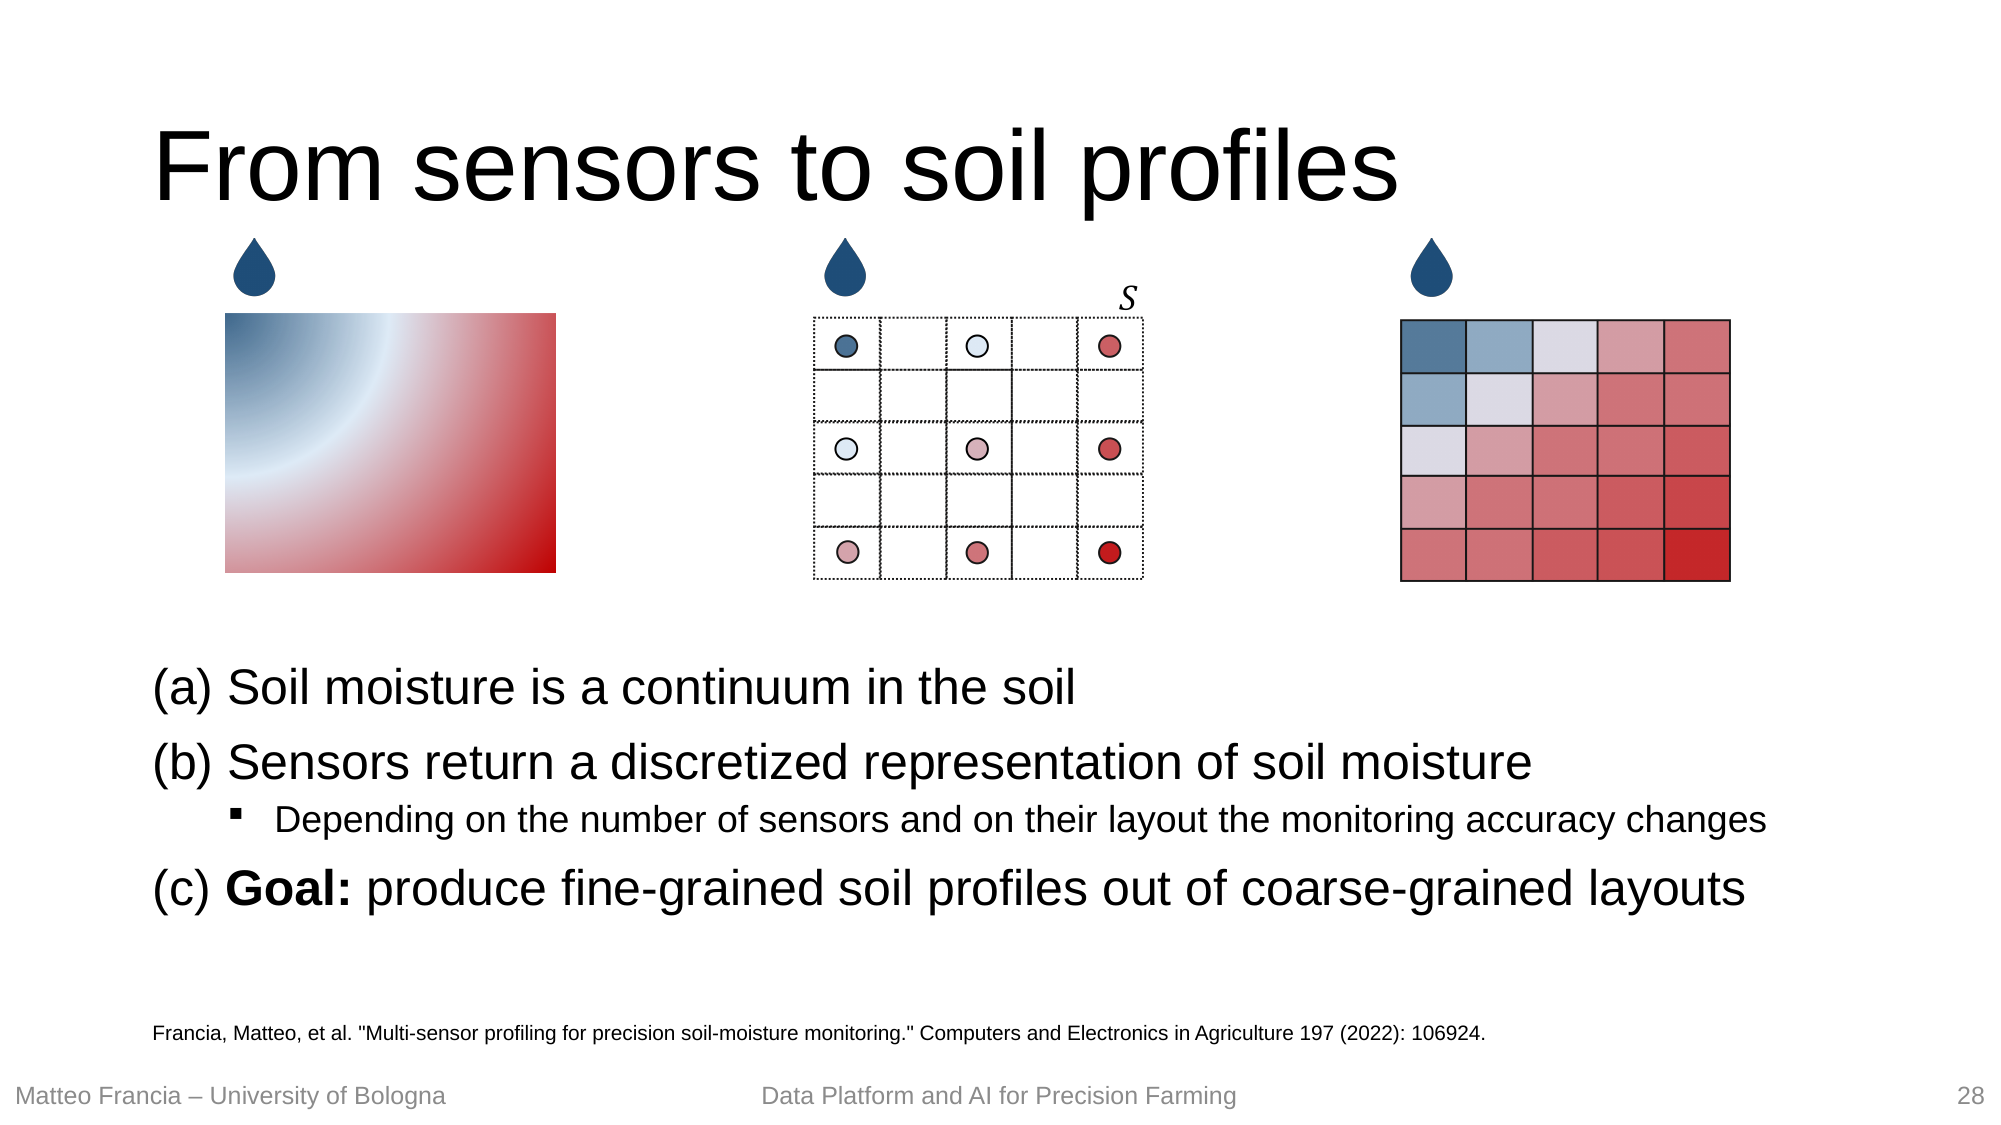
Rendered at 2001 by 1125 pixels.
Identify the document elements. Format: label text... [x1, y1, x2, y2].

picture [1400, 238, 1731, 582]
list (a) Soil moisture is a continuum in the soil (b) Sensors return a discretized representation of soil moisture Depending on the number of sensors and on their layout the monitoring accuracy changes (c) Goal: produce fine-grained soil profiles out of coarse-grained layouts [137, 278, 1863, 993]
footer Matteo Francia – University of Bologna [0, 1065, 466, 1125]
title From sensors to soil profiles [137, 59, 1863, 278]
text_box [137, 1003, 1863, 1064]
picture [225, 238, 556, 573]
picture [813, 238, 1144, 580]
slide_number 28 [1550, 1065, 2000, 1125]
